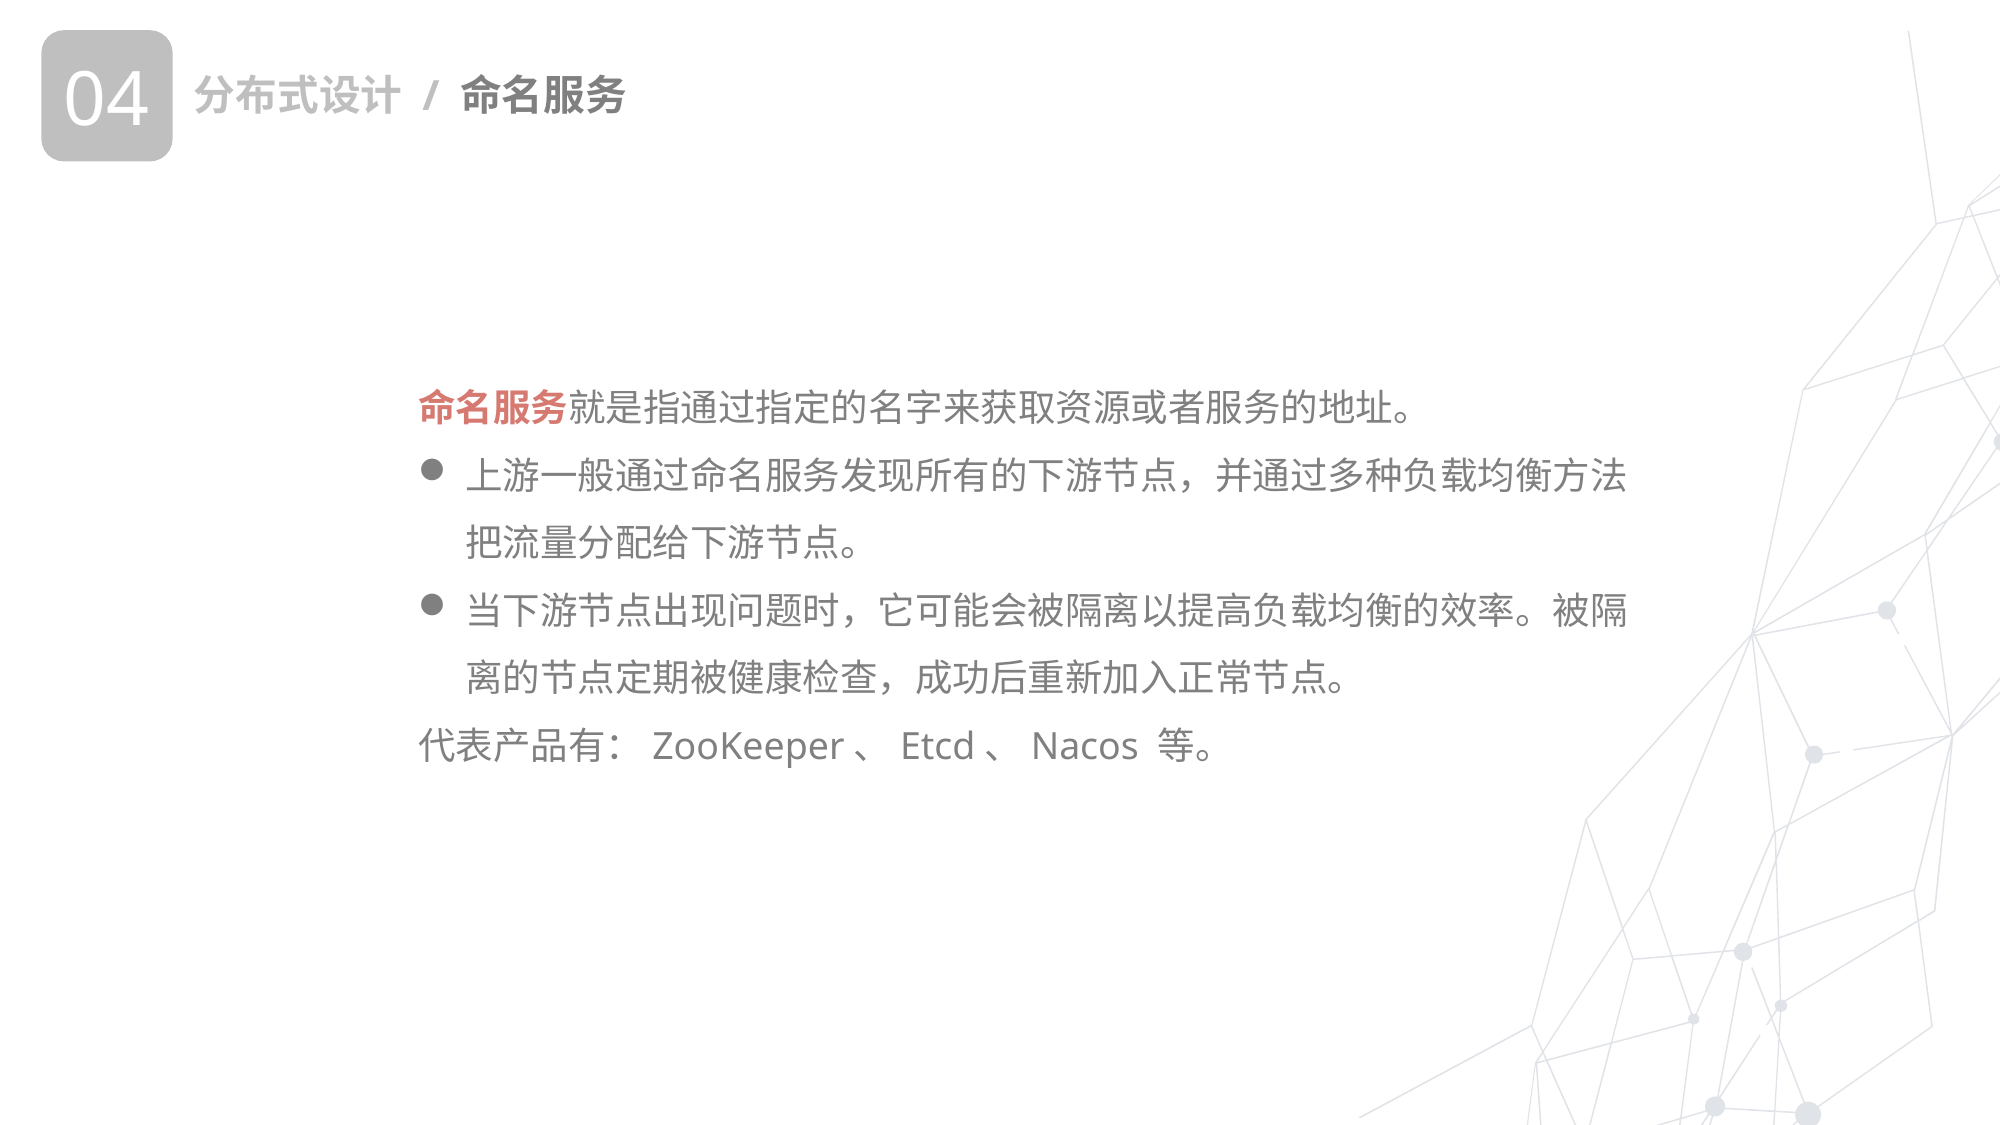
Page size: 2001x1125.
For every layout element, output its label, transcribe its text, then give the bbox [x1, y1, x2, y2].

text_box 命名服务就是指通过指定的名字来获取资源或者服务的地址。 上游一般通过命名服务发现所有的下游节点，并通过多种负载均衡方法把流量分配给下游节点。 当下游节点出现问题时，它可能会被隔离以提高负载均衡的效率。被隔离的节点定期被健康检查，成功后重新加入正常节点。 代表产品有：ZooKeeper、Etcd、Nacos 等。 [403, 354, 1657, 775]
text_box [1358, 30, 2000, 1125]
text_box 04 [41, 30, 173, 162]
text_box 分布式设计 / 命名服务 [194, 35, 1346, 138]
